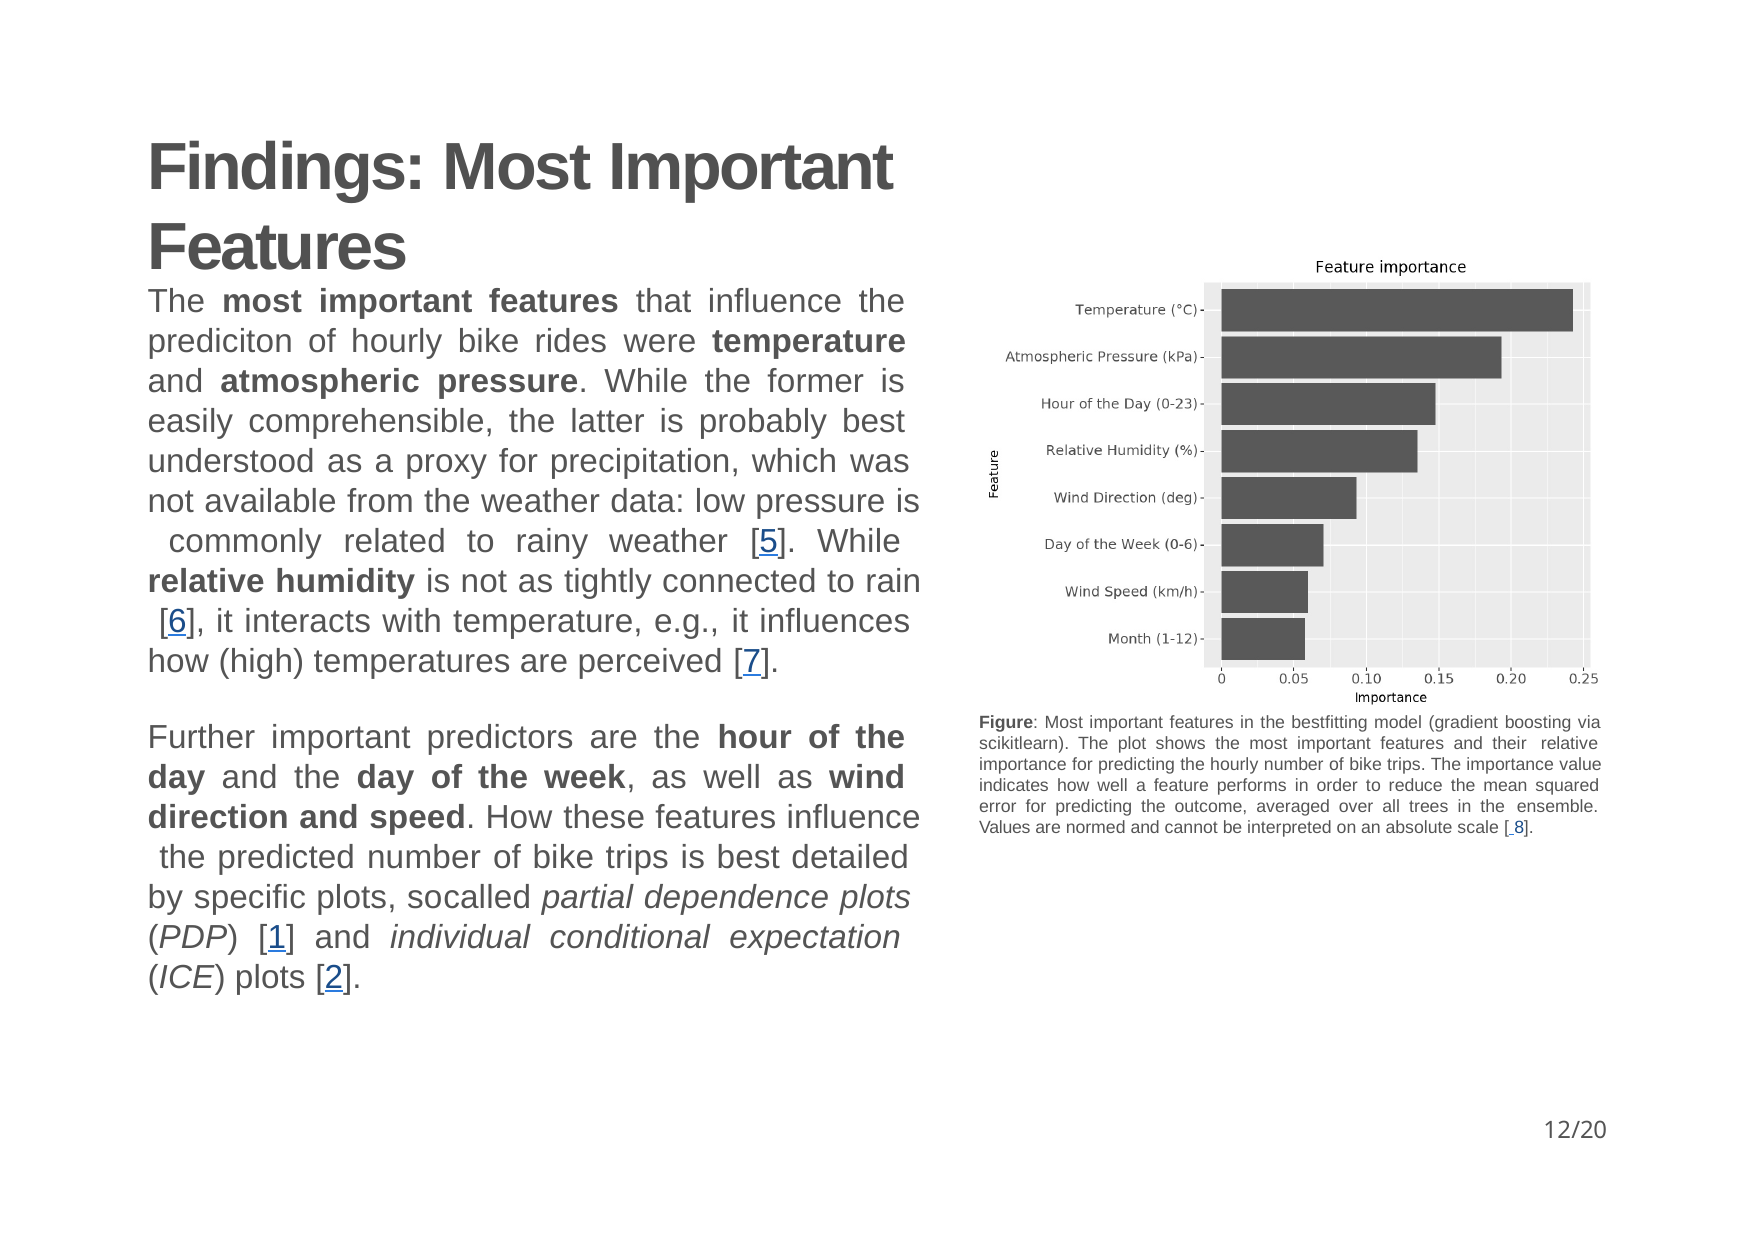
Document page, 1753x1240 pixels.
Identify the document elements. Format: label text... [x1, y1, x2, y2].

text_box Further important predictors are the hour of the day and the day of the week, as well as wind direction and speed. How these features influence the predicted number of bike trips is best detailed by specific plots, so­called partial dependence plots (PDP) [1] and individual conditional expectation (ICE) plots [2]. [145, 713, 923, 996]
text_box [988, 256, 1600, 705]
slide_number 10/20 [1539, 1111, 1609, 1240]
text_box Figure: Most important features in the best­fitting model (gradient boosting via scikit­learn). The plot shows the most important features and their relative importance for predicting the hourly number of bike trips. The importance value indicates how well a feature performs in order to reduce the mean squared error for predicting the outcome, averaged over all trees in the ensemble. Values are normed and cannot be interpreted on an absolute scale [ 8]. [977, 708, 1609, 837]
title Findings: Most Important Features [145, 120, 1157, 330]
text_box The most important features that influence the prediciton of hourly bike rides were temperature and atmospheric pressure. While the former is easily comprehensible, the latter is probably best understood as a proxy for precipitation, which was not available from the weather data: low pressure is commonly related to rainy weather [5]. While relative humidity is not as tightly connected to rain [6], it interacts with temperature, e.g., it influences how (high) temperatures are perceived [7]. [145, 330, 923, 679]
